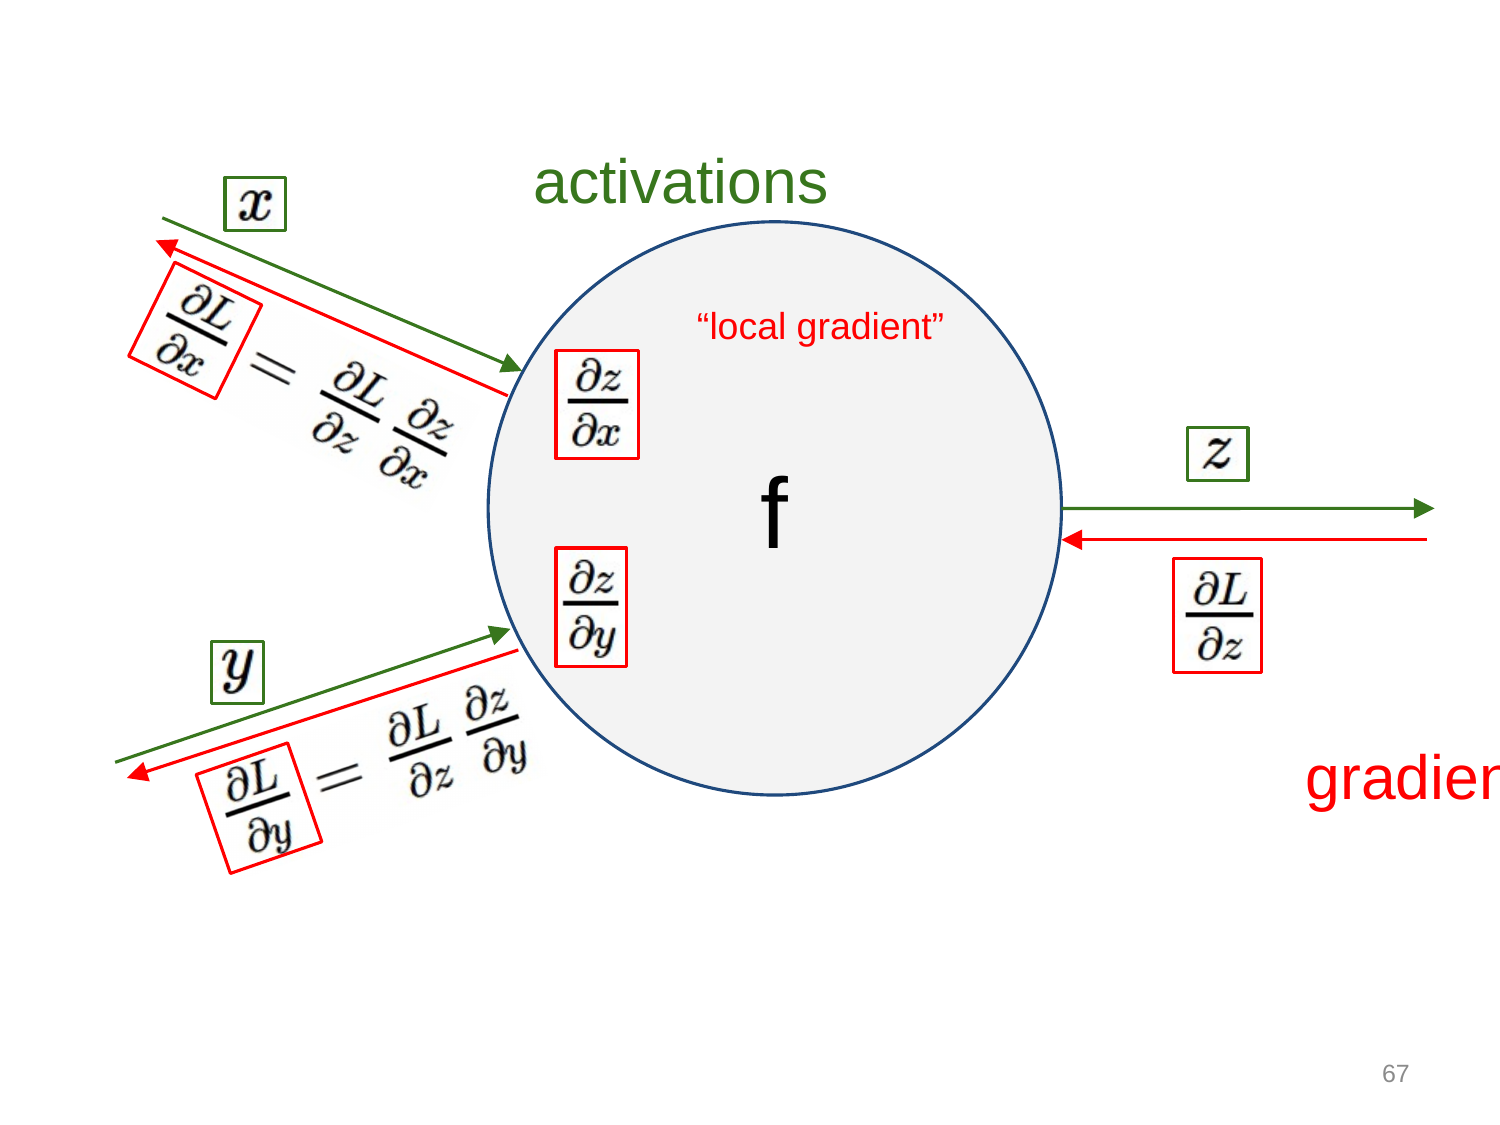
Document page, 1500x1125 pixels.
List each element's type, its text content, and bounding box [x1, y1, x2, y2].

text_box [144, 312, 150, 323]
picture [207, 692, 547, 880]
picture [1188, 428, 1247, 480]
picture [1175, 559, 1260, 671]
text_box f [488, 221, 1062, 796]
slide_number 67 [1074, 1042, 1425, 1103]
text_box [114, 628, 511, 763]
text_box activations [348, 126, 1015, 191]
picture [133, 325, 480, 512]
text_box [126, 649, 519, 779]
text_box [128, 345, 134, 359]
picture [226, 178, 285, 230]
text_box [162, 217, 229, 238]
picture [557, 549, 625, 666]
text_box [218, 838, 322, 874]
text_box “local gradient” [647, 287, 994, 382]
text_box gradients [1101, 722, 1500, 787]
picture [212, 642, 262, 649]
picture [557, 352, 638, 458]
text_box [155, 240, 509, 397]
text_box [280, 217, 523, 372]
